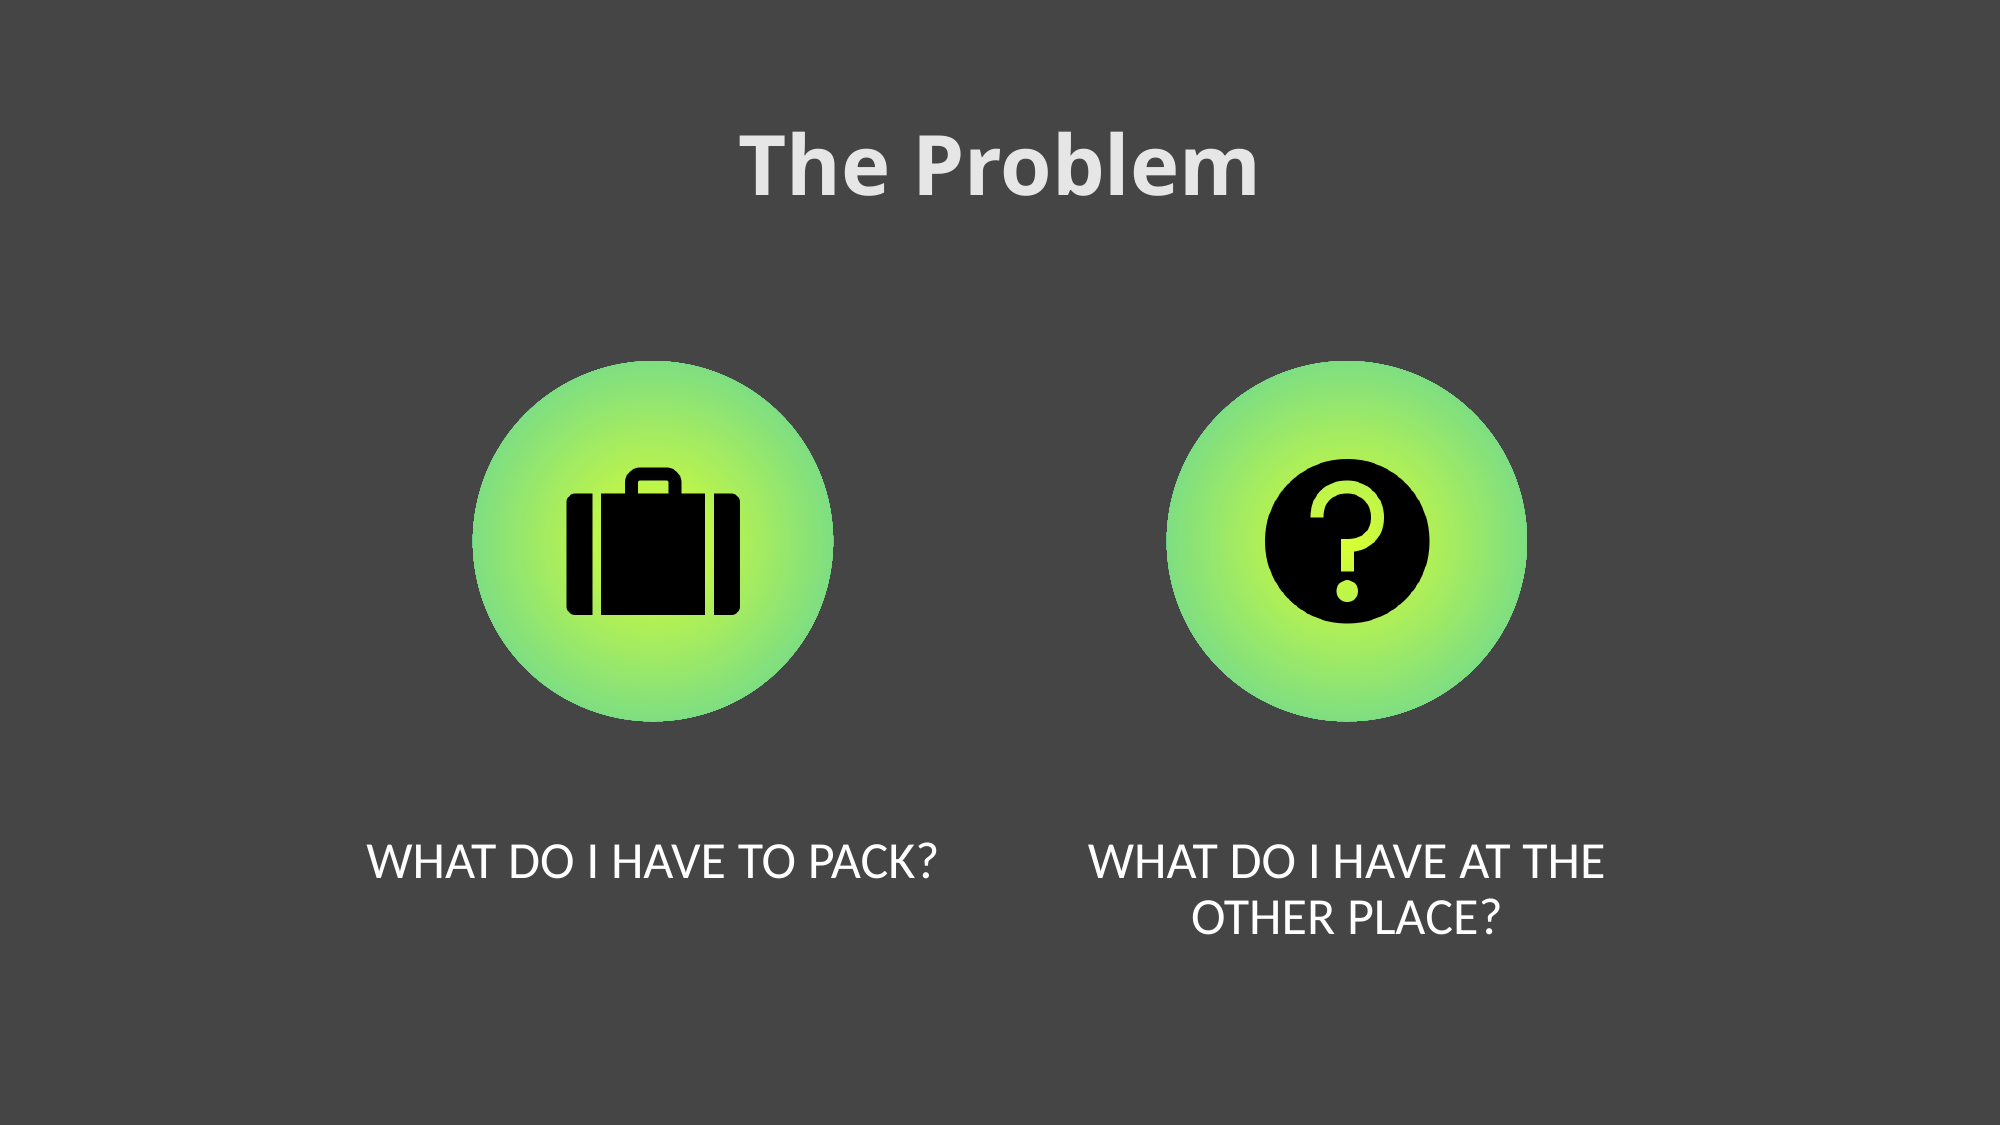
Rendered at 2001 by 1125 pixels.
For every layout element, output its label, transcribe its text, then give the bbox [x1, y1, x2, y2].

title The Problem [137, 59, 1863, 278]
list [137, 299, 1863, 1014]
